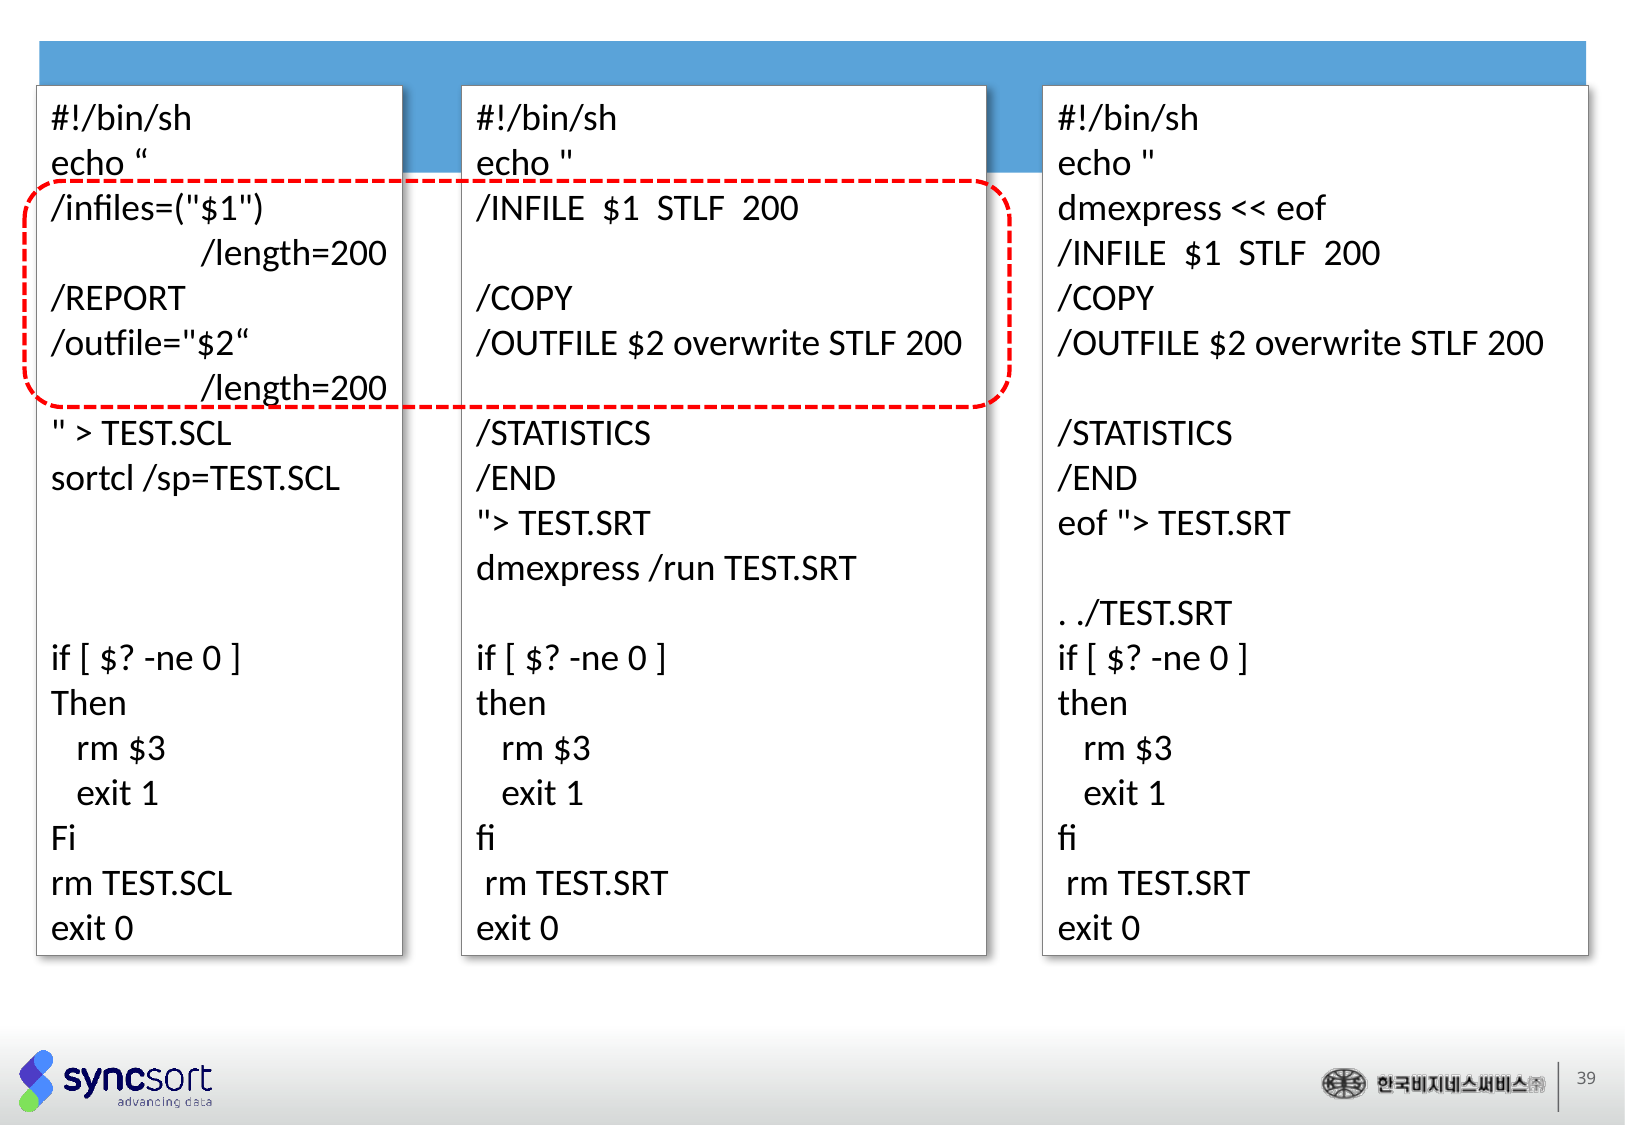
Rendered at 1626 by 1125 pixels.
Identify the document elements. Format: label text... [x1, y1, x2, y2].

text_box #!/bin/sh echo “ /infiles=("$1") /length=200 /REPORT /outfile="$2“ /length=200 " > TEST.SCL sortcl /sp=TEST.SCL if [ $? -ne 0 ] Then rm $3 exit 1 Fi rm TEST.SCL exit 0 [36, 85, 403, 190]
text_box #!/bin/sh echo " /INFILE $1 STLF 200 /COPY /OUTFILE $2 overwrite STLF 200 /STATISTICS /END "> TEST.SRT dmexpress /run TEST.SRT if [ $? -ne 0 ] then rm $3 exit 1 fi rm TEST.SRT exit 0 [461, 406, 987, 956]
picture [0, 1024, 1625, 1125]
text_box #!/bin/sh echo “ /infiles=("$1") /length=200 /REPORT /outfile="$2“ /length=200 " > TEST.SCL sortcl /sp=TEST.SCL if [ $? -ne 0 ] Then rm $3 exit 1 Fi rm TEST.SCL exit 0 [36, 399, 403, 956]
text_box #!/bin/sh echo " /INFILE $1 STLF 200 /COPY /OUTFILE $2 overwrite STLF 200 /STATISTICS /END "> TEST.SRT dmexpress /run TEST.SRT if [ $? -ne 0 ] then rm $3 exit 1 fi rm TEST.SRT exit 0 [461, 85, 987, 183]
text_box [23, 179, 1011, 409]
text_box #!/bin/sh echo " dmexpress << eof /INFILE $1 STLF 200 /COPY /OUTFILE $2 overwrite STLF 200 /STATISTICS /END eof "> TEST.SRT . ./TEST.SRT if [ $? -ne 0 ] then rm $3 exit 1 fi rm TEST.SRT exit 0 [1042, 85, 1589, 956]
